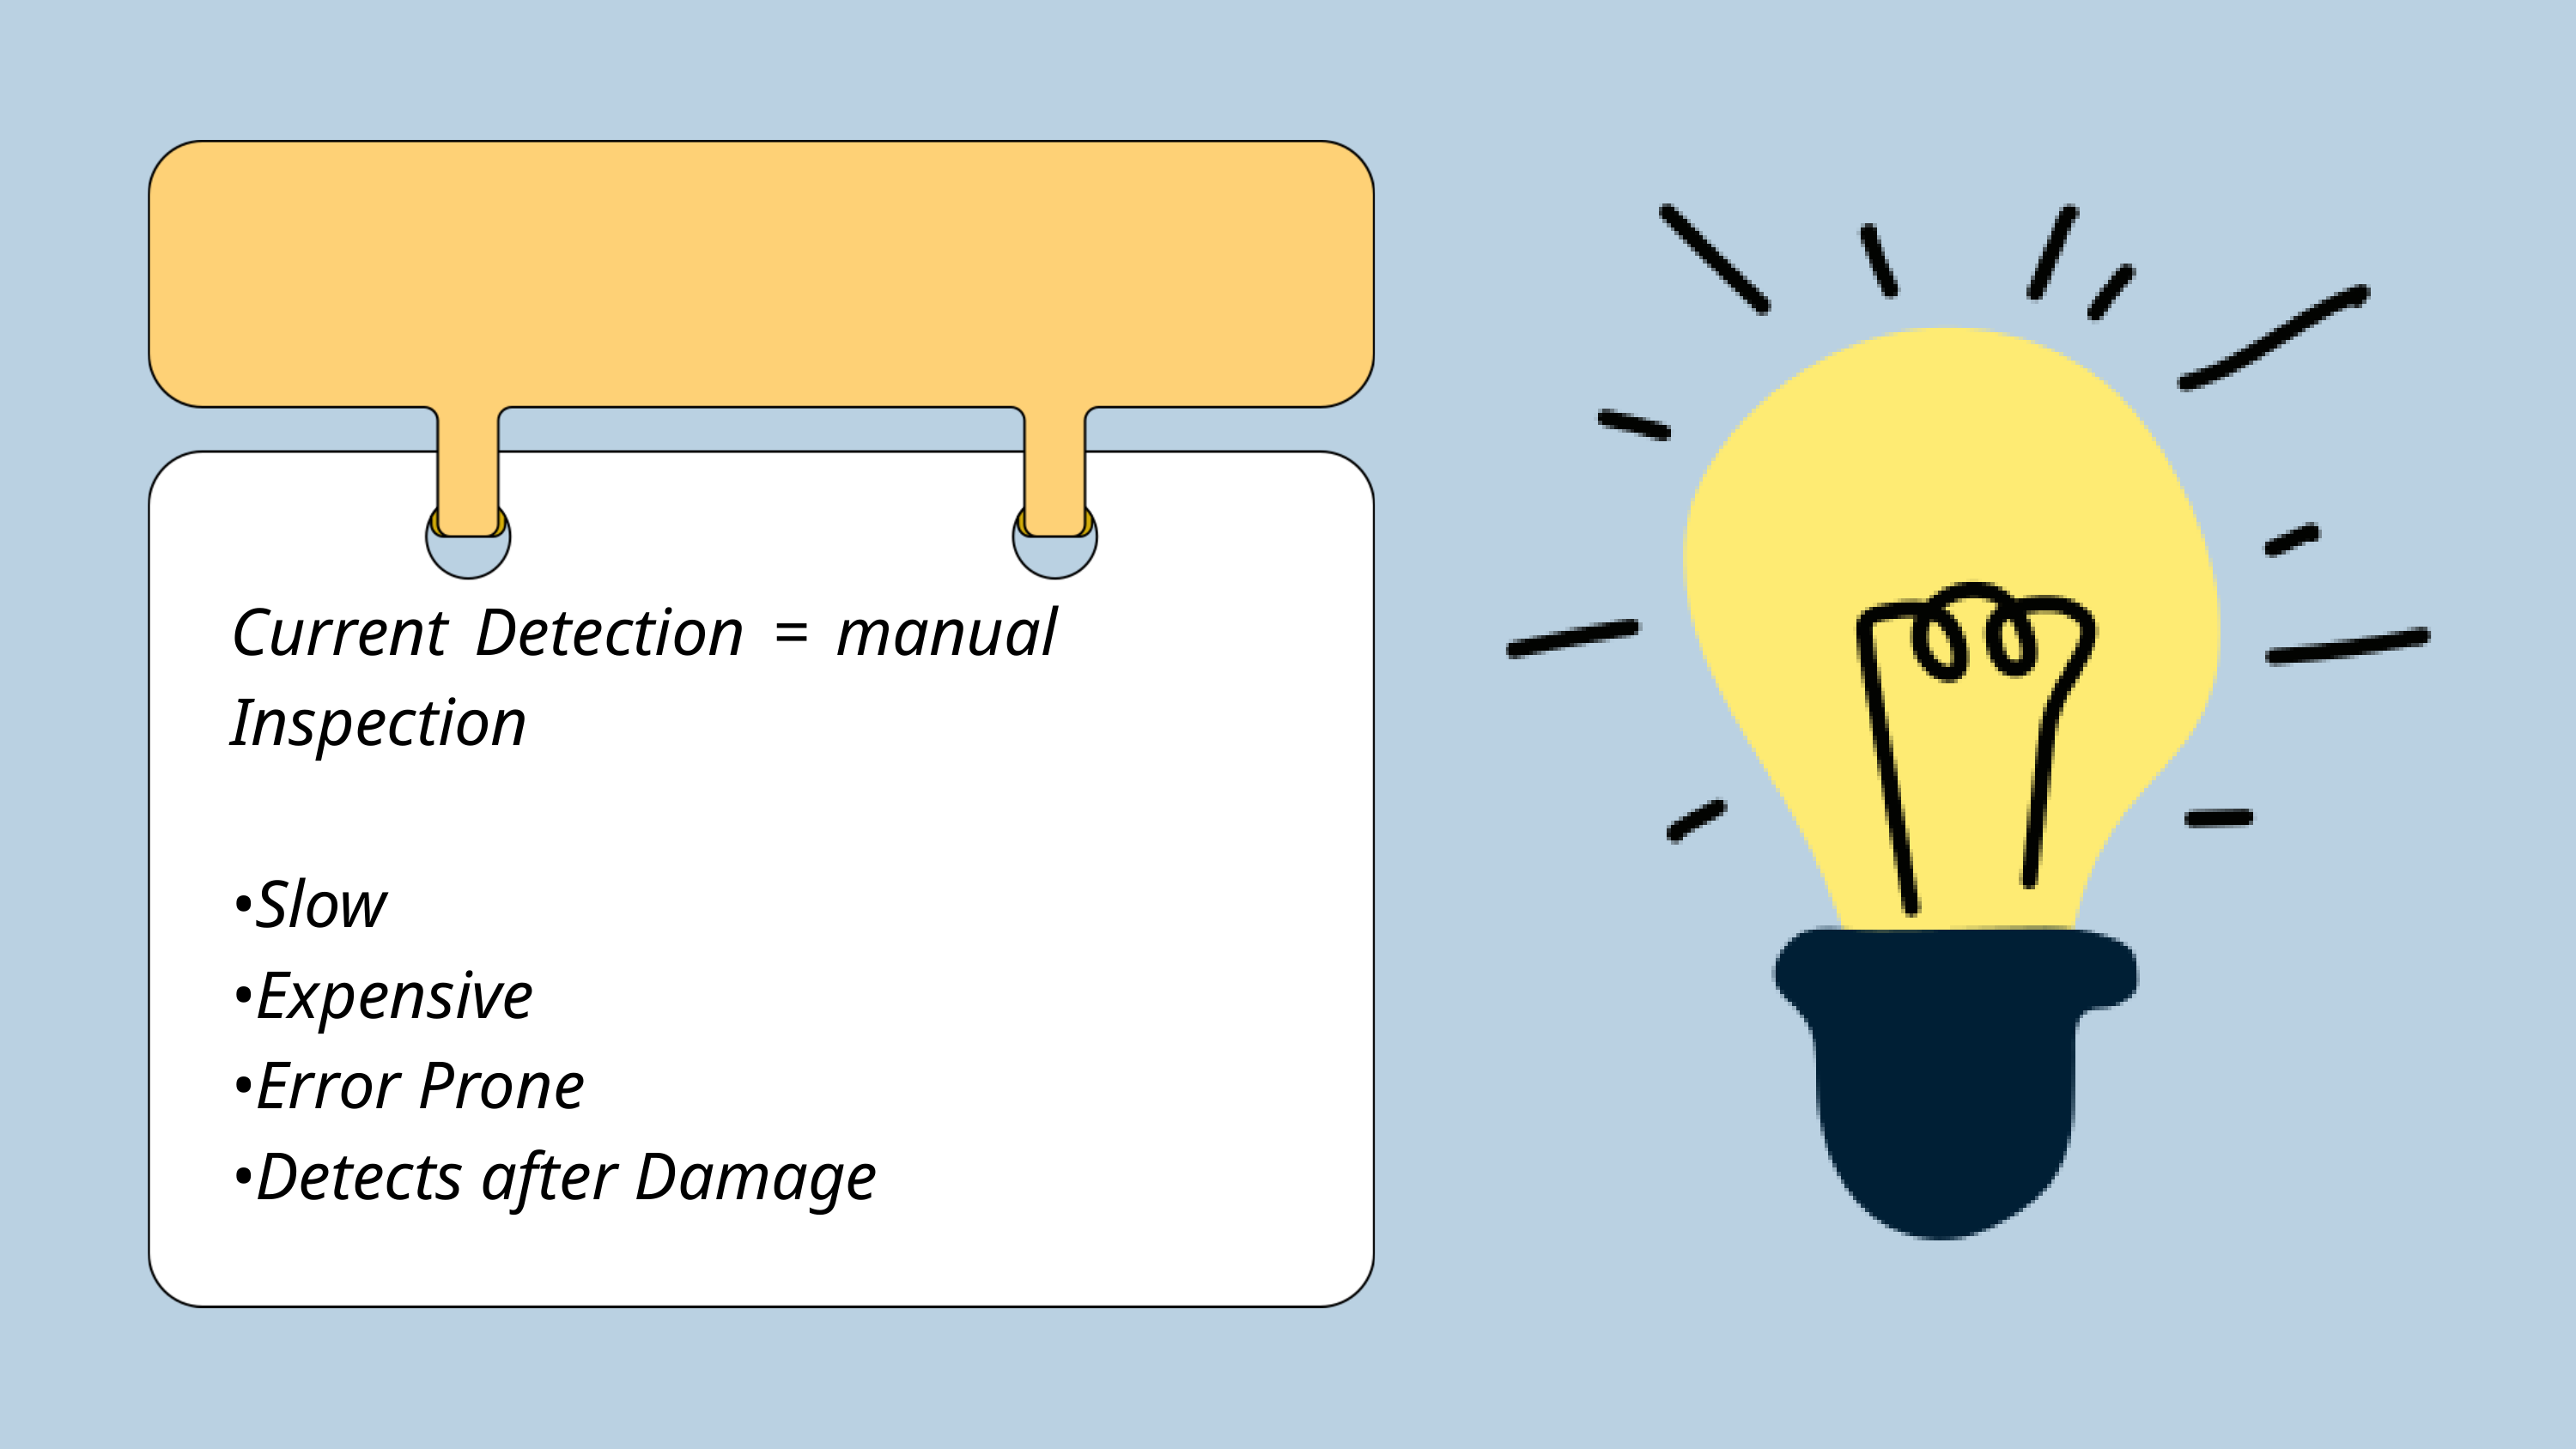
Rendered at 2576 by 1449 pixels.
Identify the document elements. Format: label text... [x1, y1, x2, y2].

text_box [148, 140, 1376, 1308]
text_box [1505, 203, 2432, 1245]
text_box Current Detection = manual Inspection •Slow •Expensive •Error Prone •Detects after Damage [230, 577, 1217, 1213]
